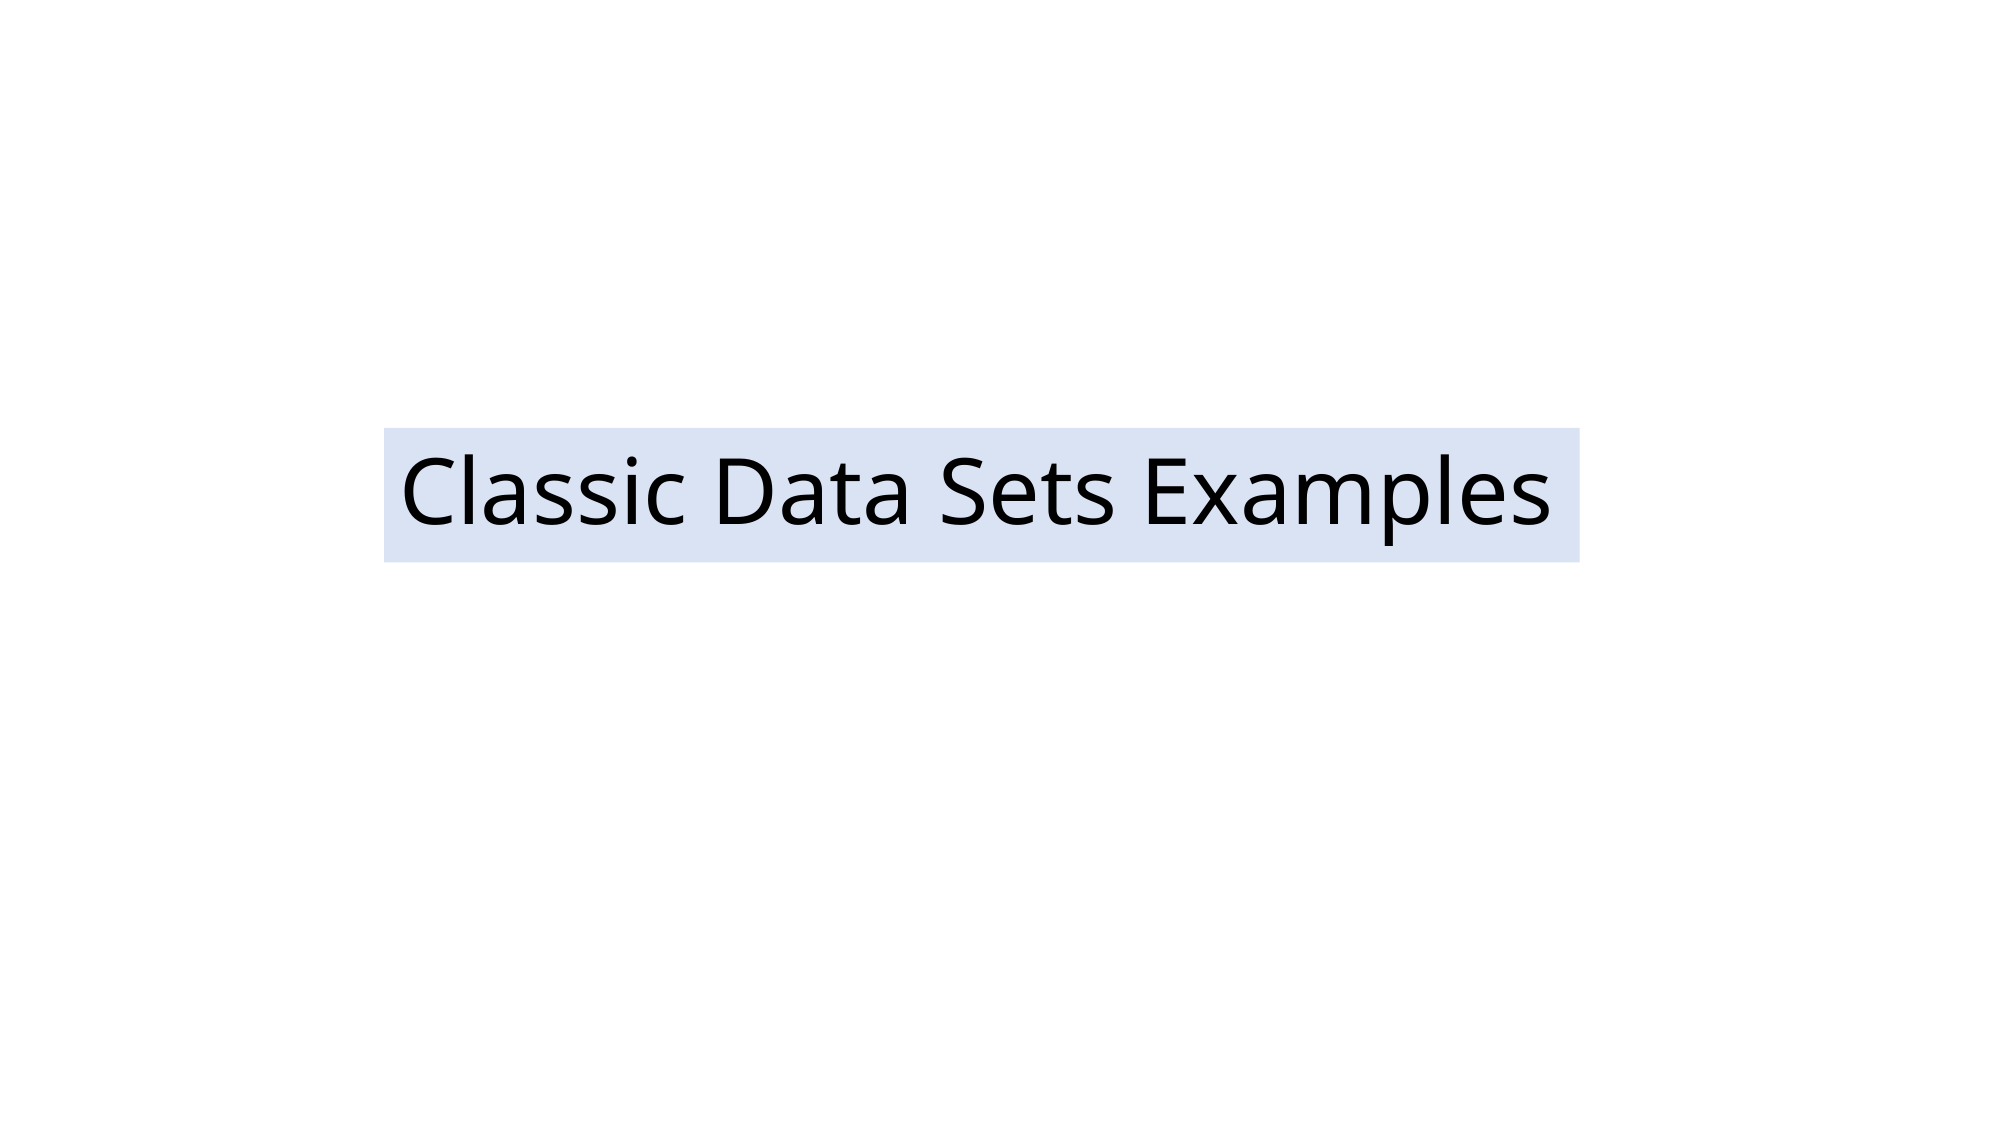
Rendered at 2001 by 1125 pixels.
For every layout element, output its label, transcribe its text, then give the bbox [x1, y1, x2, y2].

title Classic Data Sets Examples [384, 427, 1580, 563]
